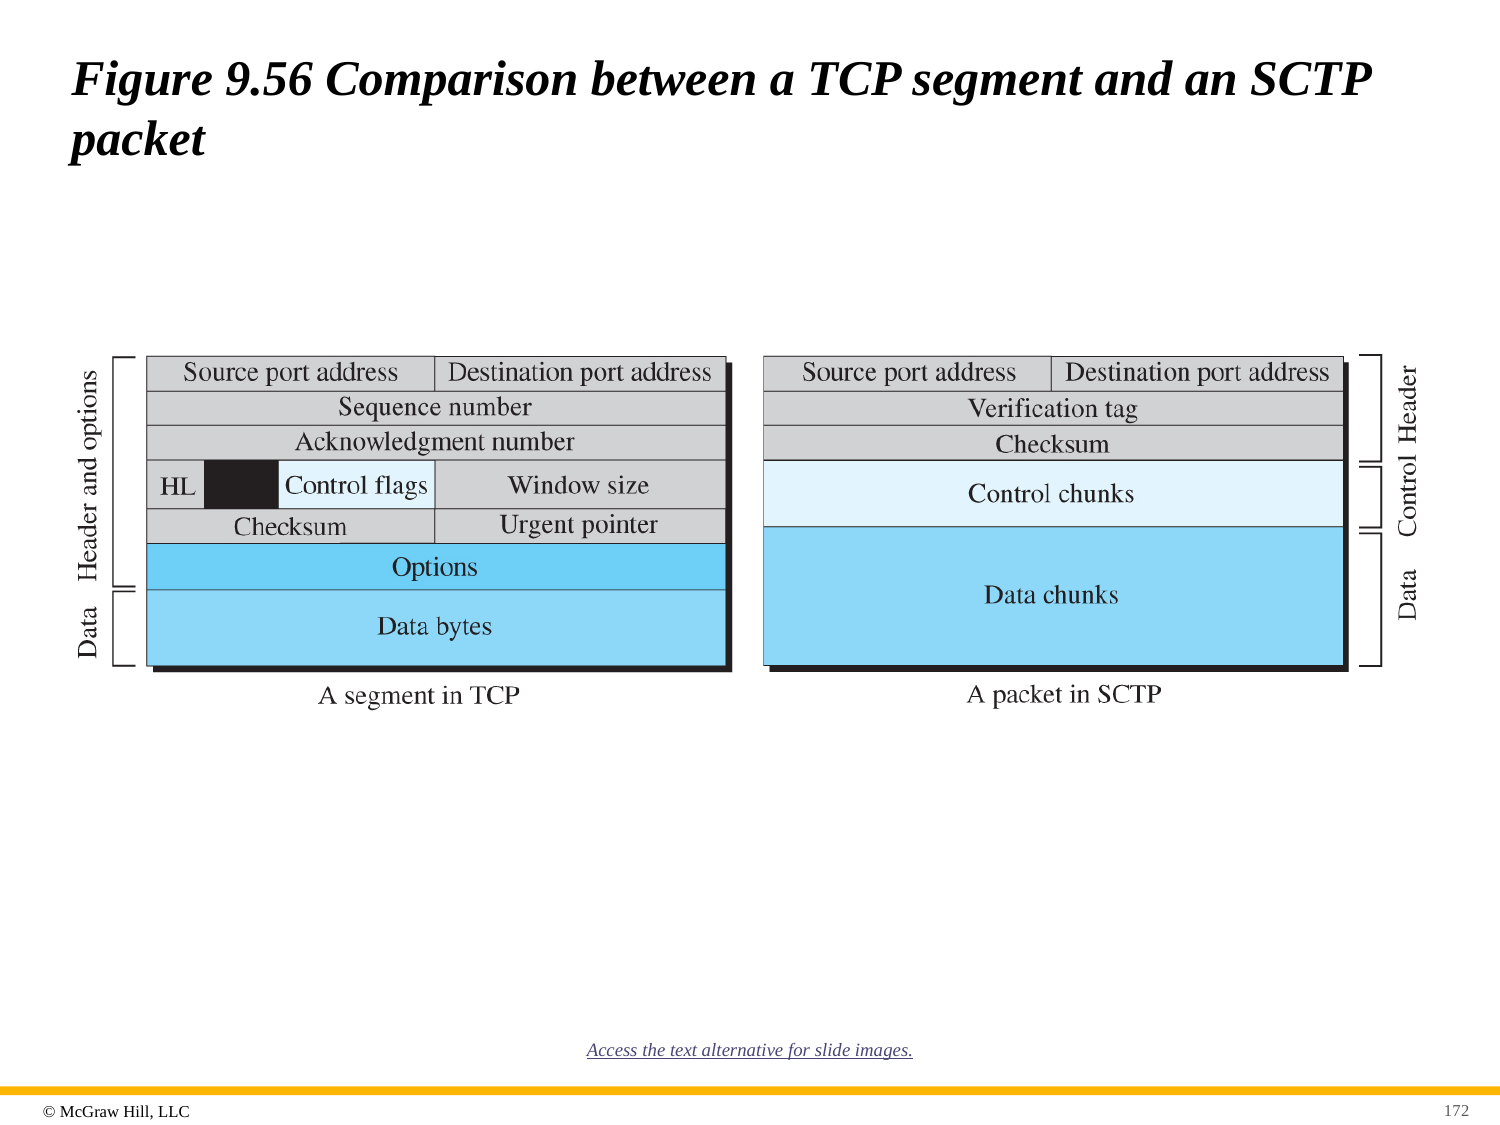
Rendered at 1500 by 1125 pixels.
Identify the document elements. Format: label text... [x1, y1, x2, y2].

picture [73, 354, 1427, 715]
title Figure 9.56 Comparison between a TCP segment and an SCTP packet [56, 50, 1444, 162]
slide_number 172 [1418, 1096, 1477, 1123]
list Access the text alternative for slide images. [525, 1033, 975, 1066]
